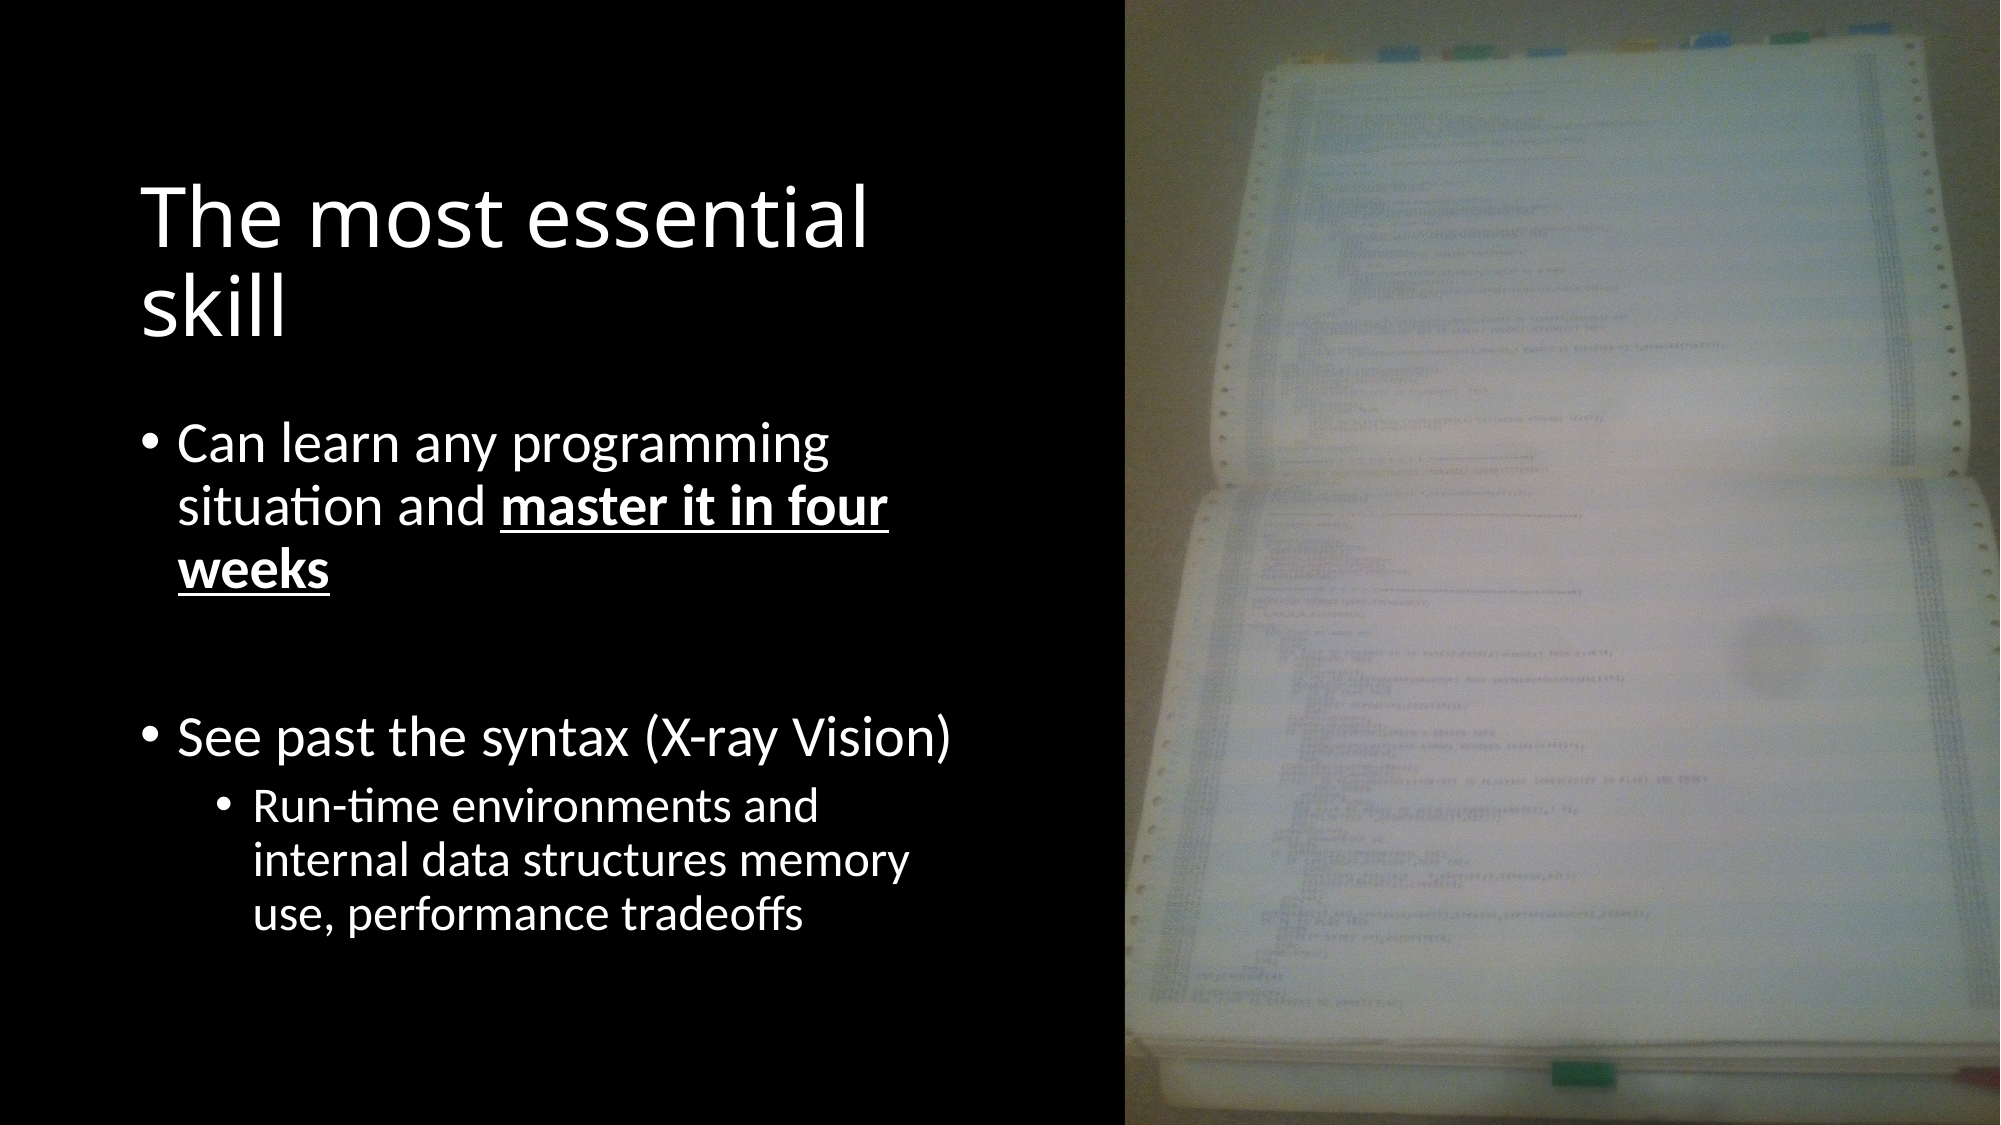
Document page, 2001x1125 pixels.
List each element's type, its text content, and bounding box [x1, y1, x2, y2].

text_box [0, 0, 1124, 1125]
list Can learn any programming situation and master it in four weeks See past the syntax (X-ray Vision) Run-time environments and internal data structures memory use, performance tradeoffs [124, 405, 1000, 1024]
title The most essential skill [124, 125, 1000, 405]
picture [1124, 0, 2000, 1125]
